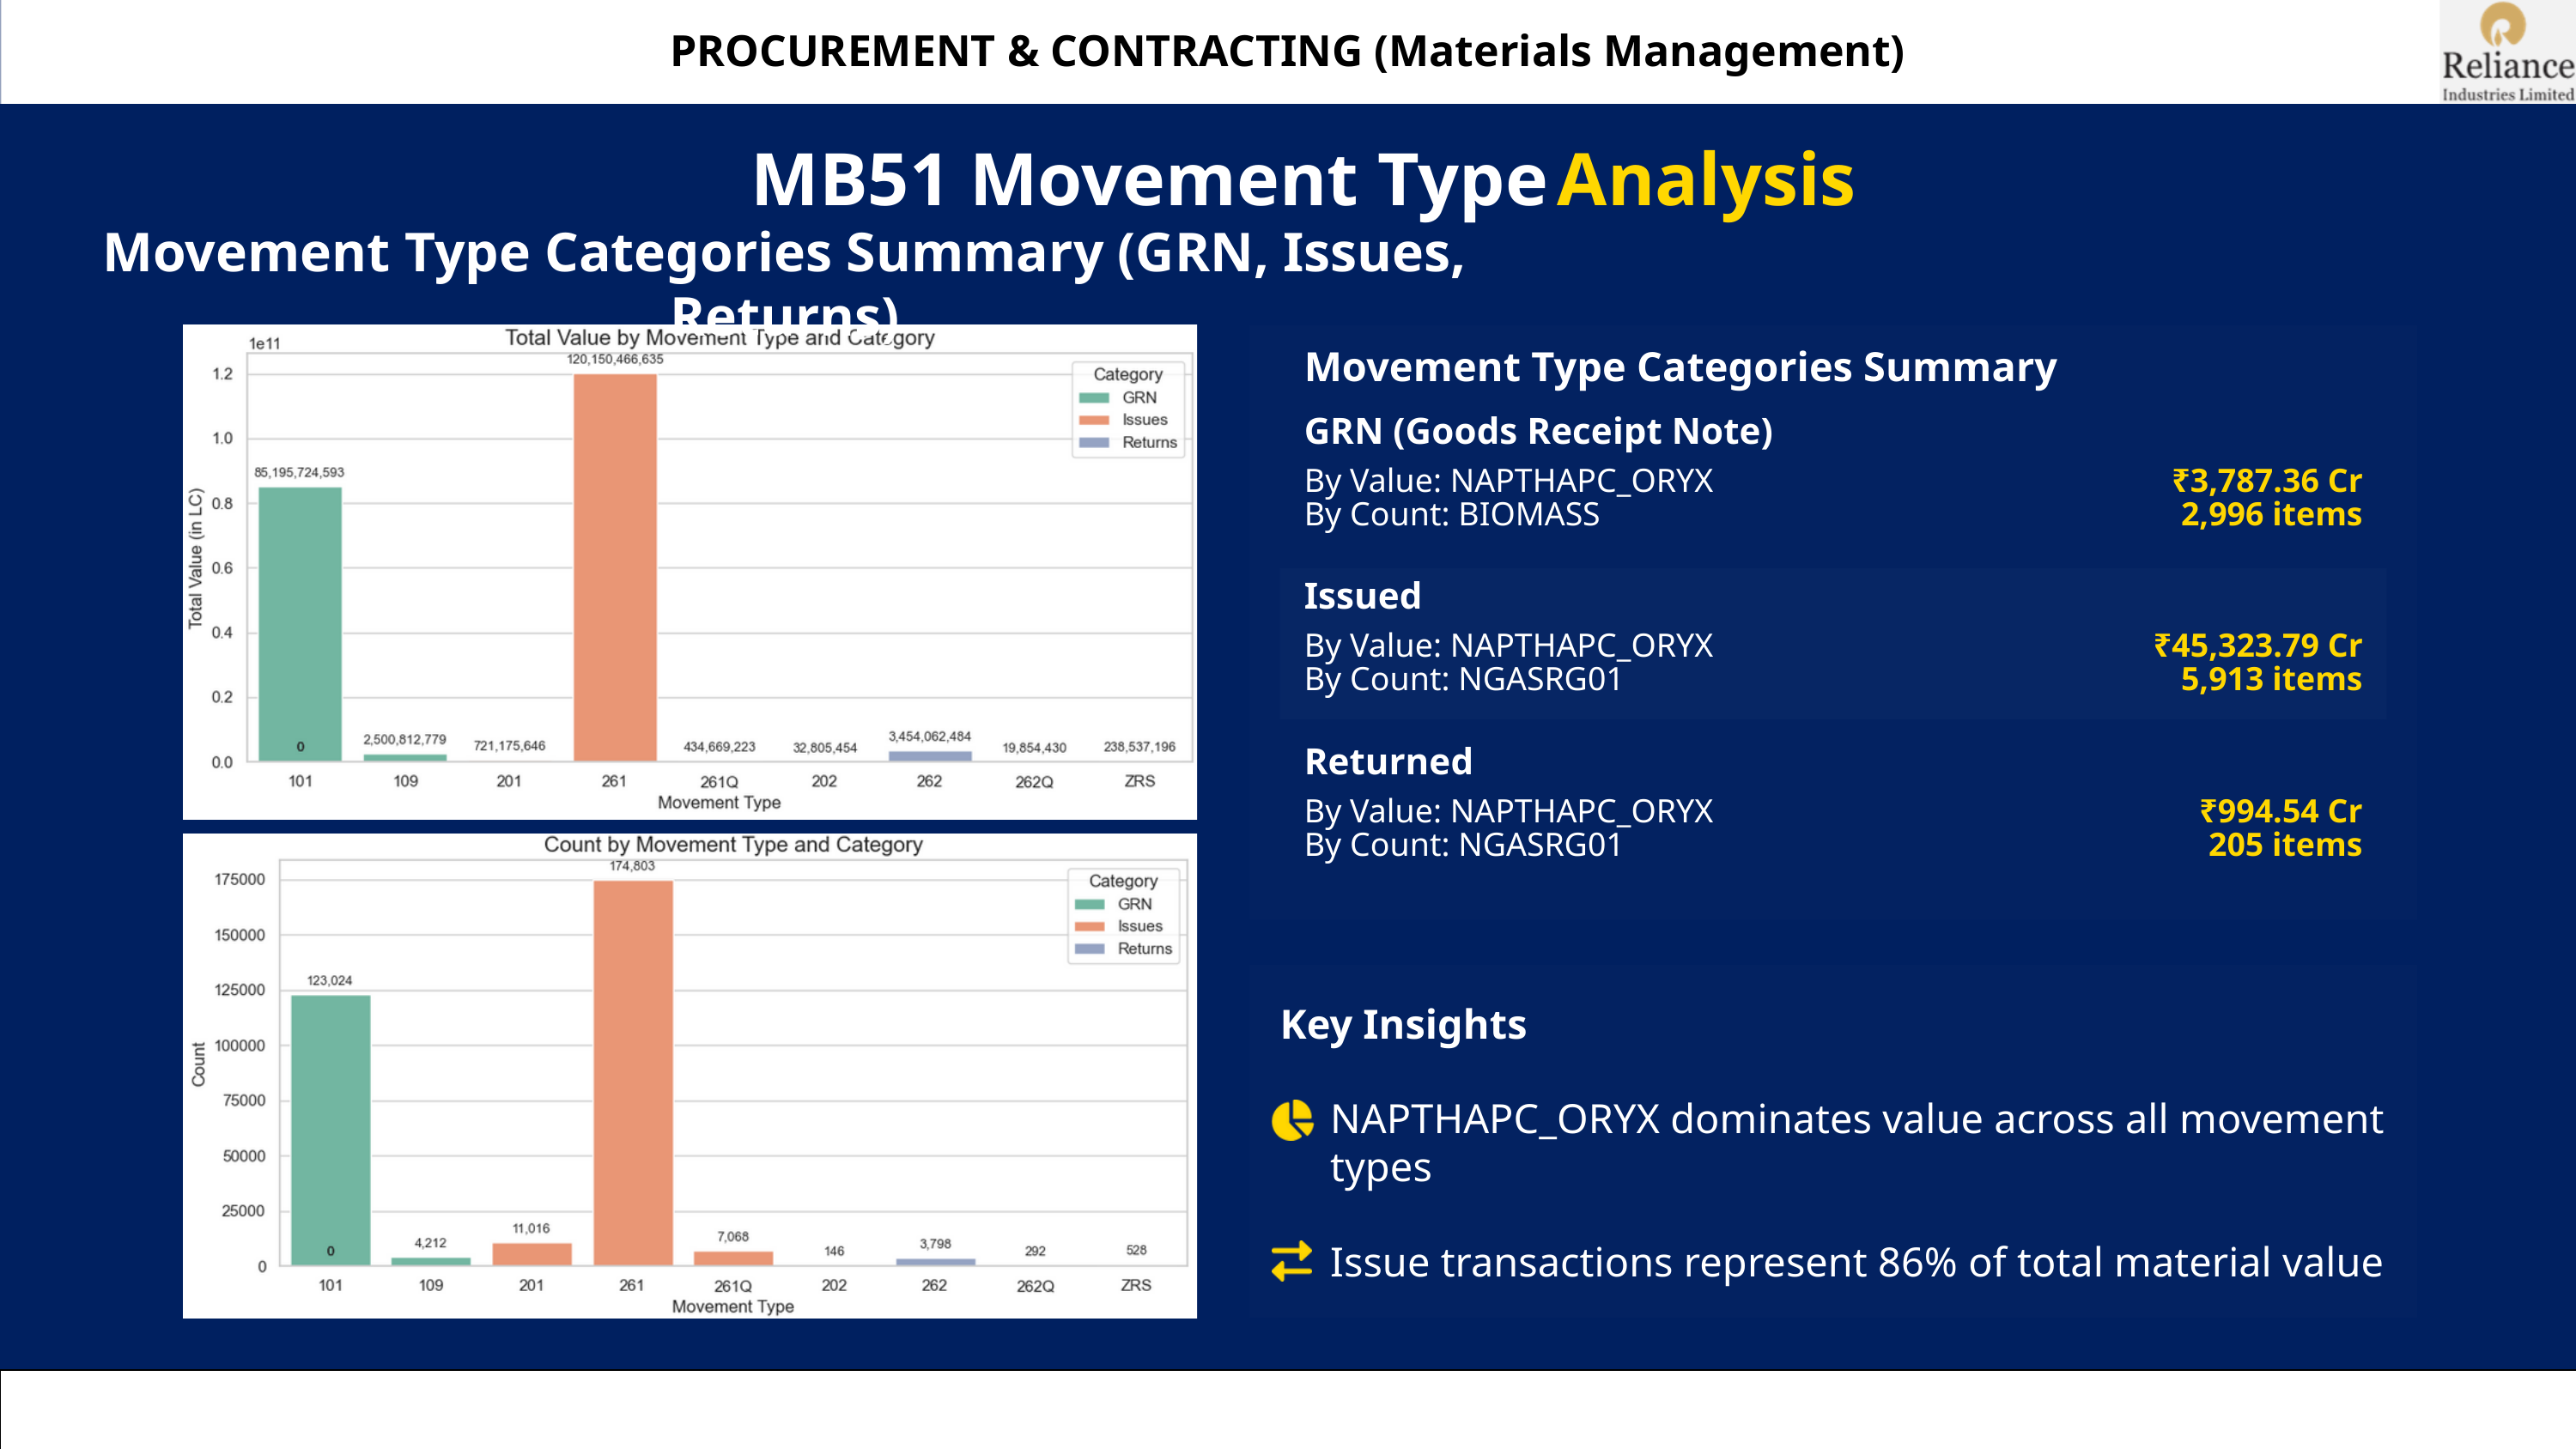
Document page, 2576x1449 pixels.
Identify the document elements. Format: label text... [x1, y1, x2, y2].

text_box Movement Type Categories Summary (GRN, Issues, Returns) [95, 217, 1475, 347]
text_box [2180, 488, 2384, 537]
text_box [2180, 652, 2384, 703]
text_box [0, 1369, 2576, 1449]
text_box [1279, 567, 2387, 720]
text_box PROCUREMENT & CONTRACTING (Materials Management) [666, 23, 1910, 76]
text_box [2439, 0, 2576, 105]
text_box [1303, 652, 1645, 703]
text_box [2172, 453, 2384, 504]
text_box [1303, 453, 1734, 504]
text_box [1249, 964, 2418, 1319]
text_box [1303, 488, 1621, 537]
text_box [1329, 1217, 2387, 1304]
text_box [1249, 324, 2418, 920]
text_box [1268, 1100, 1315, 1141]
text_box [2153, 619, 2384, 669]
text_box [1303, 333, 2432, 397]
text_box [183, 834, 1198, 1319]
text_box [183, 347, 1198, 820]
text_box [1303, 784, 1734, 834]
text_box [732, 127, 1546, 227]
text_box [2199, 784, 2384, 834]
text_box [1329, 1085, 2387, 1197]
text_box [1303, 401, 1793, 458]
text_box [1303, 619, 1734, 669]
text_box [1547, 127, 1867, 227]
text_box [1271, 1240, 1313, 1282]
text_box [1303, 732, 1494, 784]
text_box [0, 0, 2437, 105]
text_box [1303, 818, 1645, 868]
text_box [1279, 991, 2408, 1055]
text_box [1303, 567, 1443, 618]
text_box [2208, 818, 2384, 868]
